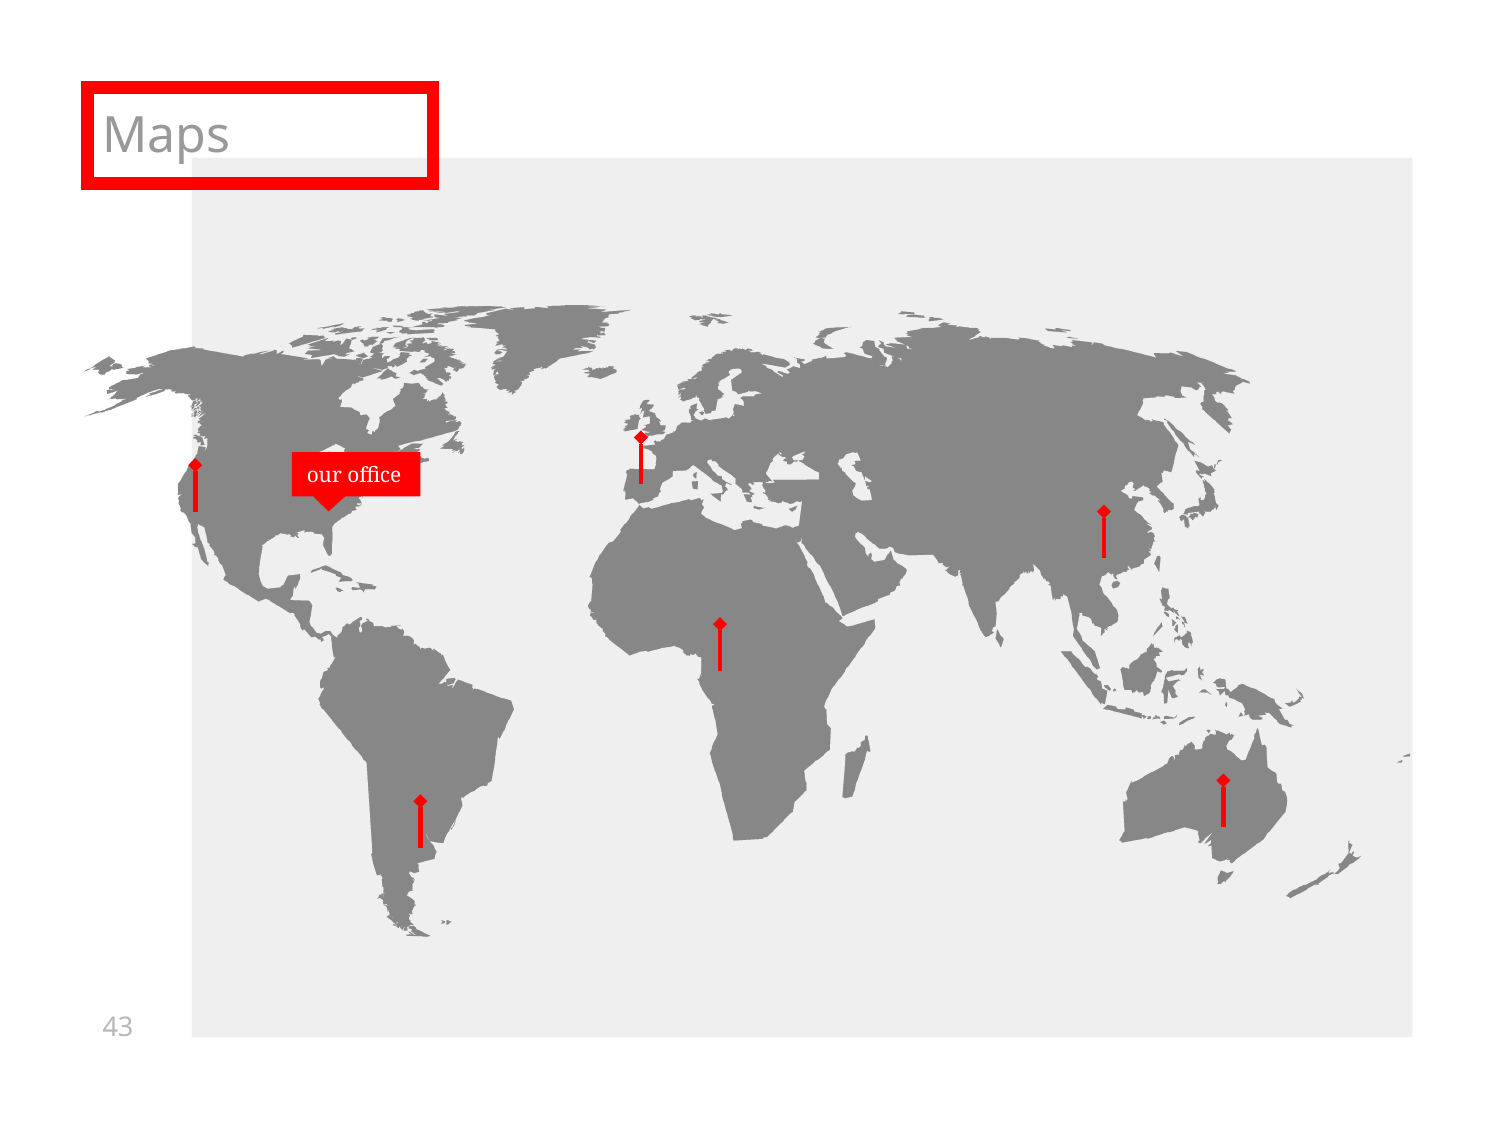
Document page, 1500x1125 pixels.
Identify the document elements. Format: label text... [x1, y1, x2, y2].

picture [64, 276, 1431, 967]
slide_number 43 [87, 994, 178, 1081]
title Maps [81, 81, 439, 190]
